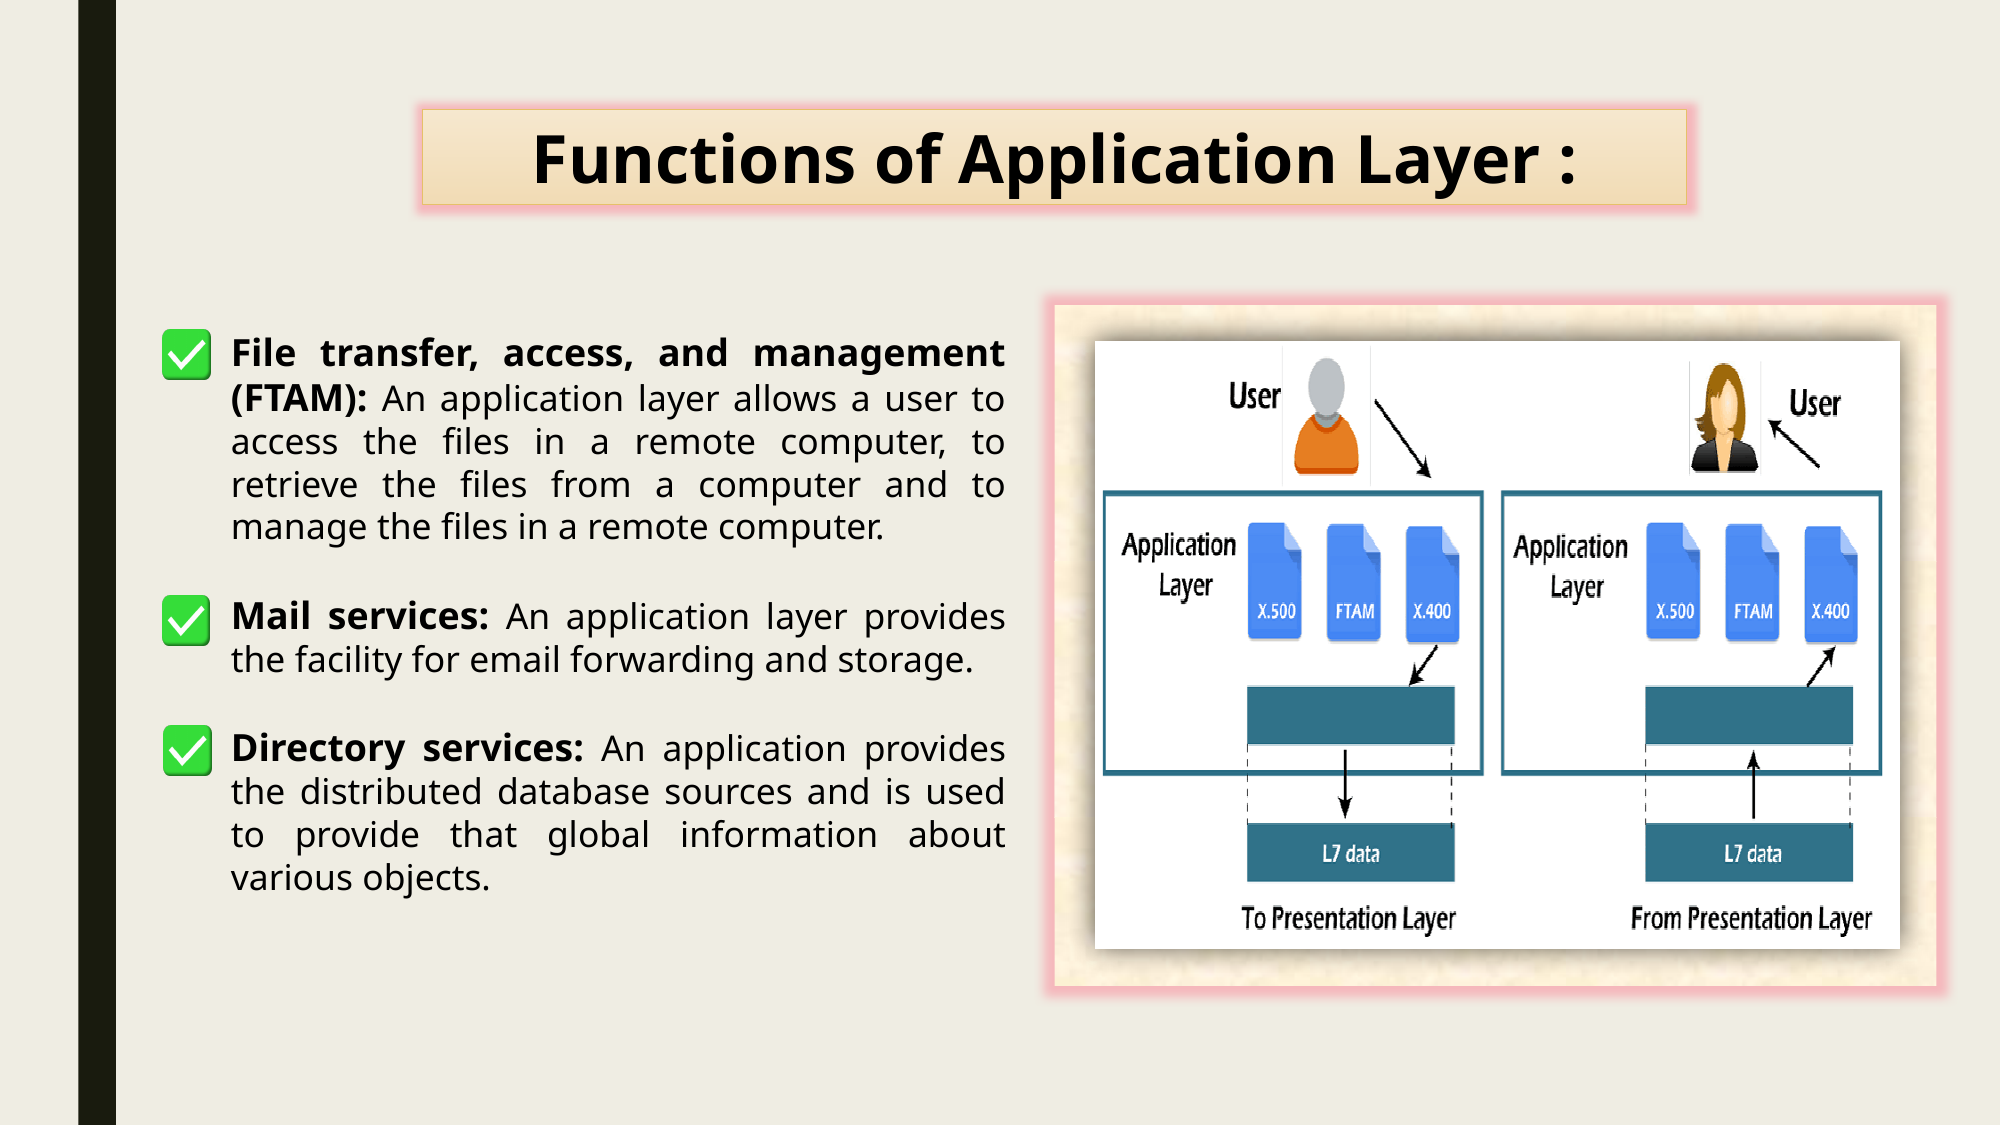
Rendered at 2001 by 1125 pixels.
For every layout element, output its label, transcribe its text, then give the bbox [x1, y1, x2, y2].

picture [163, 725, 212, 776]
text_box [1052, 302, 1939, 989]
text_box File transfer, access, and management (FTAM): An application layer allows a user to access the files in a remote computer, to retrieve the files from a computer and to manage the files in a remote computer. Mail services: An application layer provides the facility for email forwarding and storage. Directory services: An application provides the distributed database sources and is used to provide that global information about various objects. [216, 321, 1022, 905]
picture [162, 329, 211, 380]
text_box Functions of Application Layer : [422, 109, 1687, 205]
picture [162, 595, 210, 646]
picture [1095, 341, 1900, 949]
